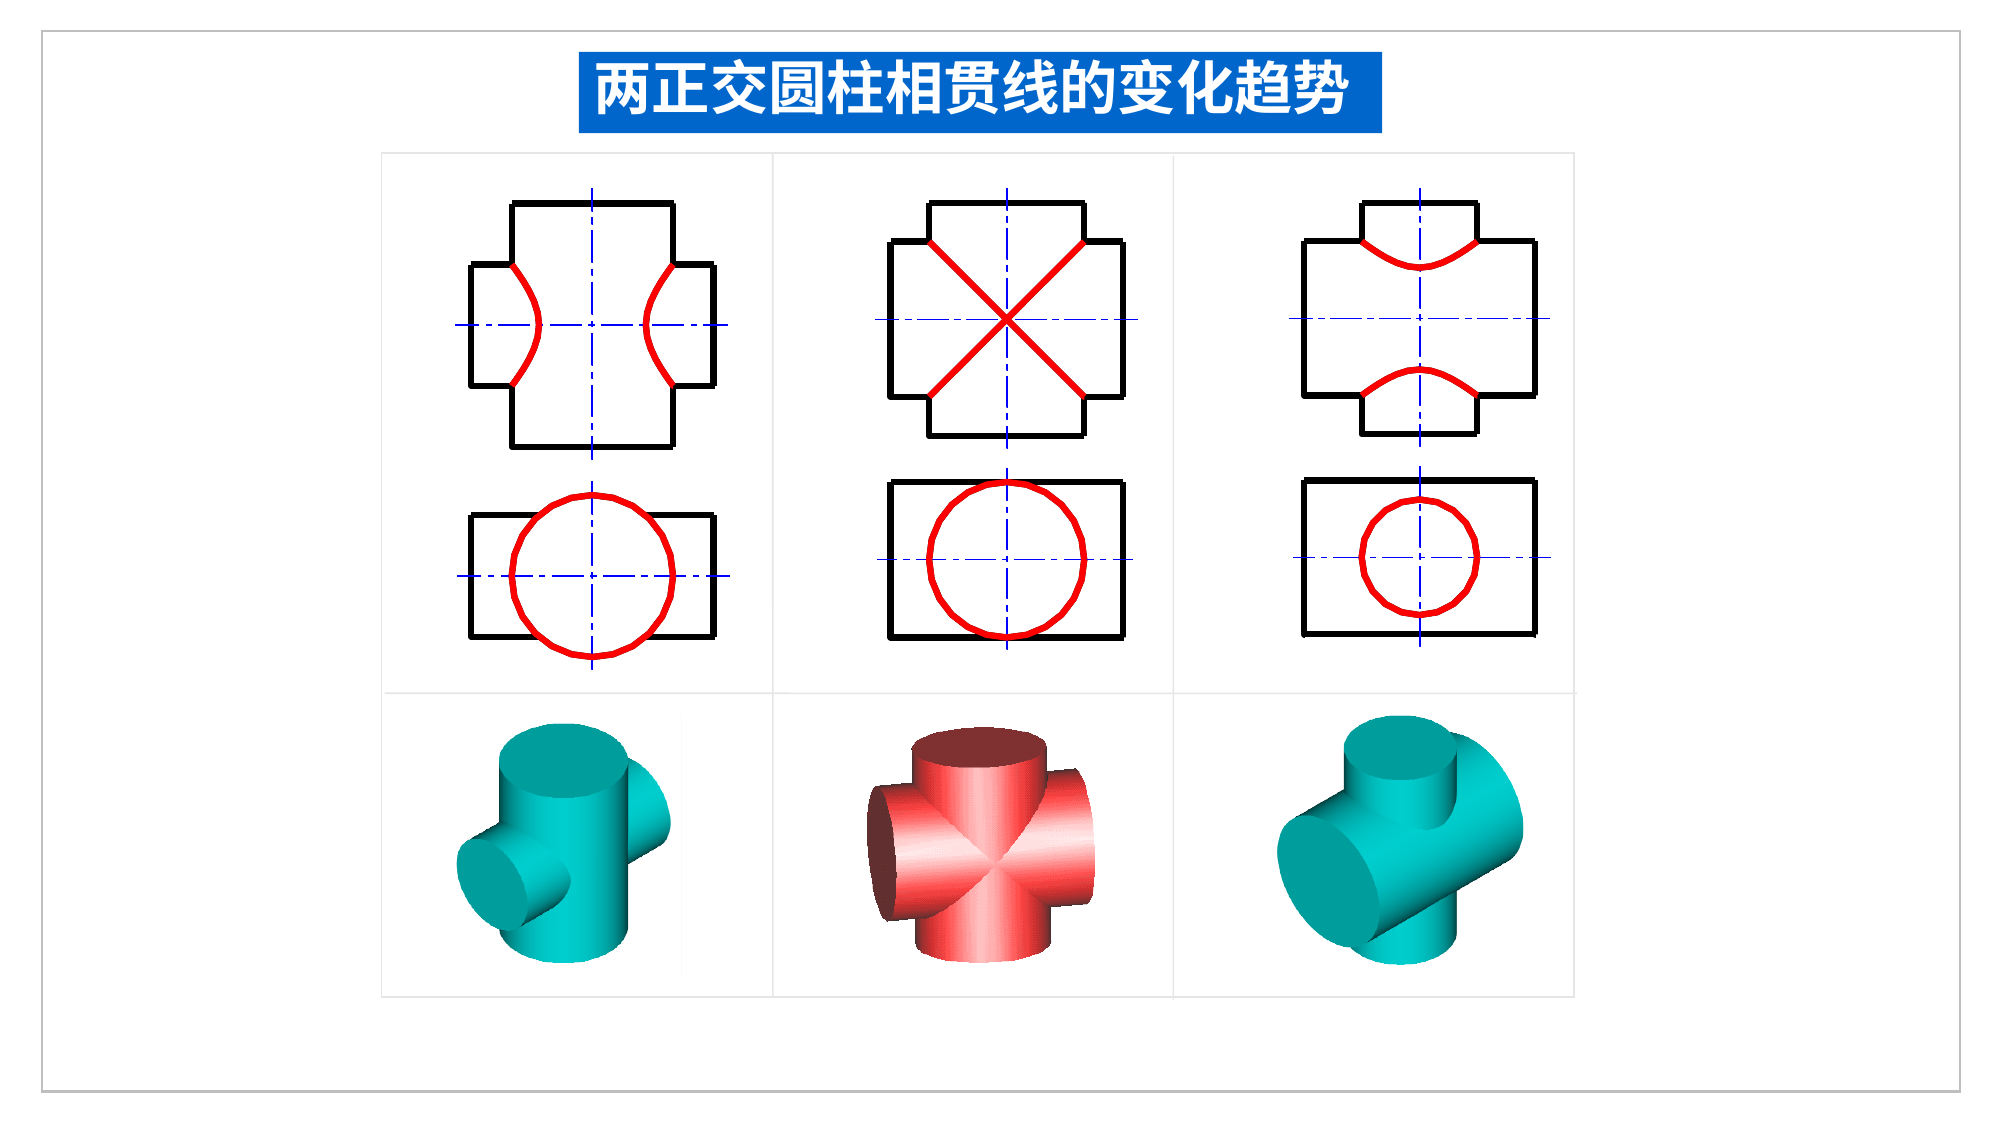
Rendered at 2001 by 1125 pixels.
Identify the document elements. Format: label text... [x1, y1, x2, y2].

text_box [929, 241, 1085, 397]
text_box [1361, 241, 1478, 396]
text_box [511, 264, 674, 386]
picture [425, 713, 682, 977]
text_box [381, 152, 1578, 1000]
text_box 两正交圆柱相贯线的变化趋势 [578, 51, 1383, 134]
picture [1260, 708, 1535, 974]
